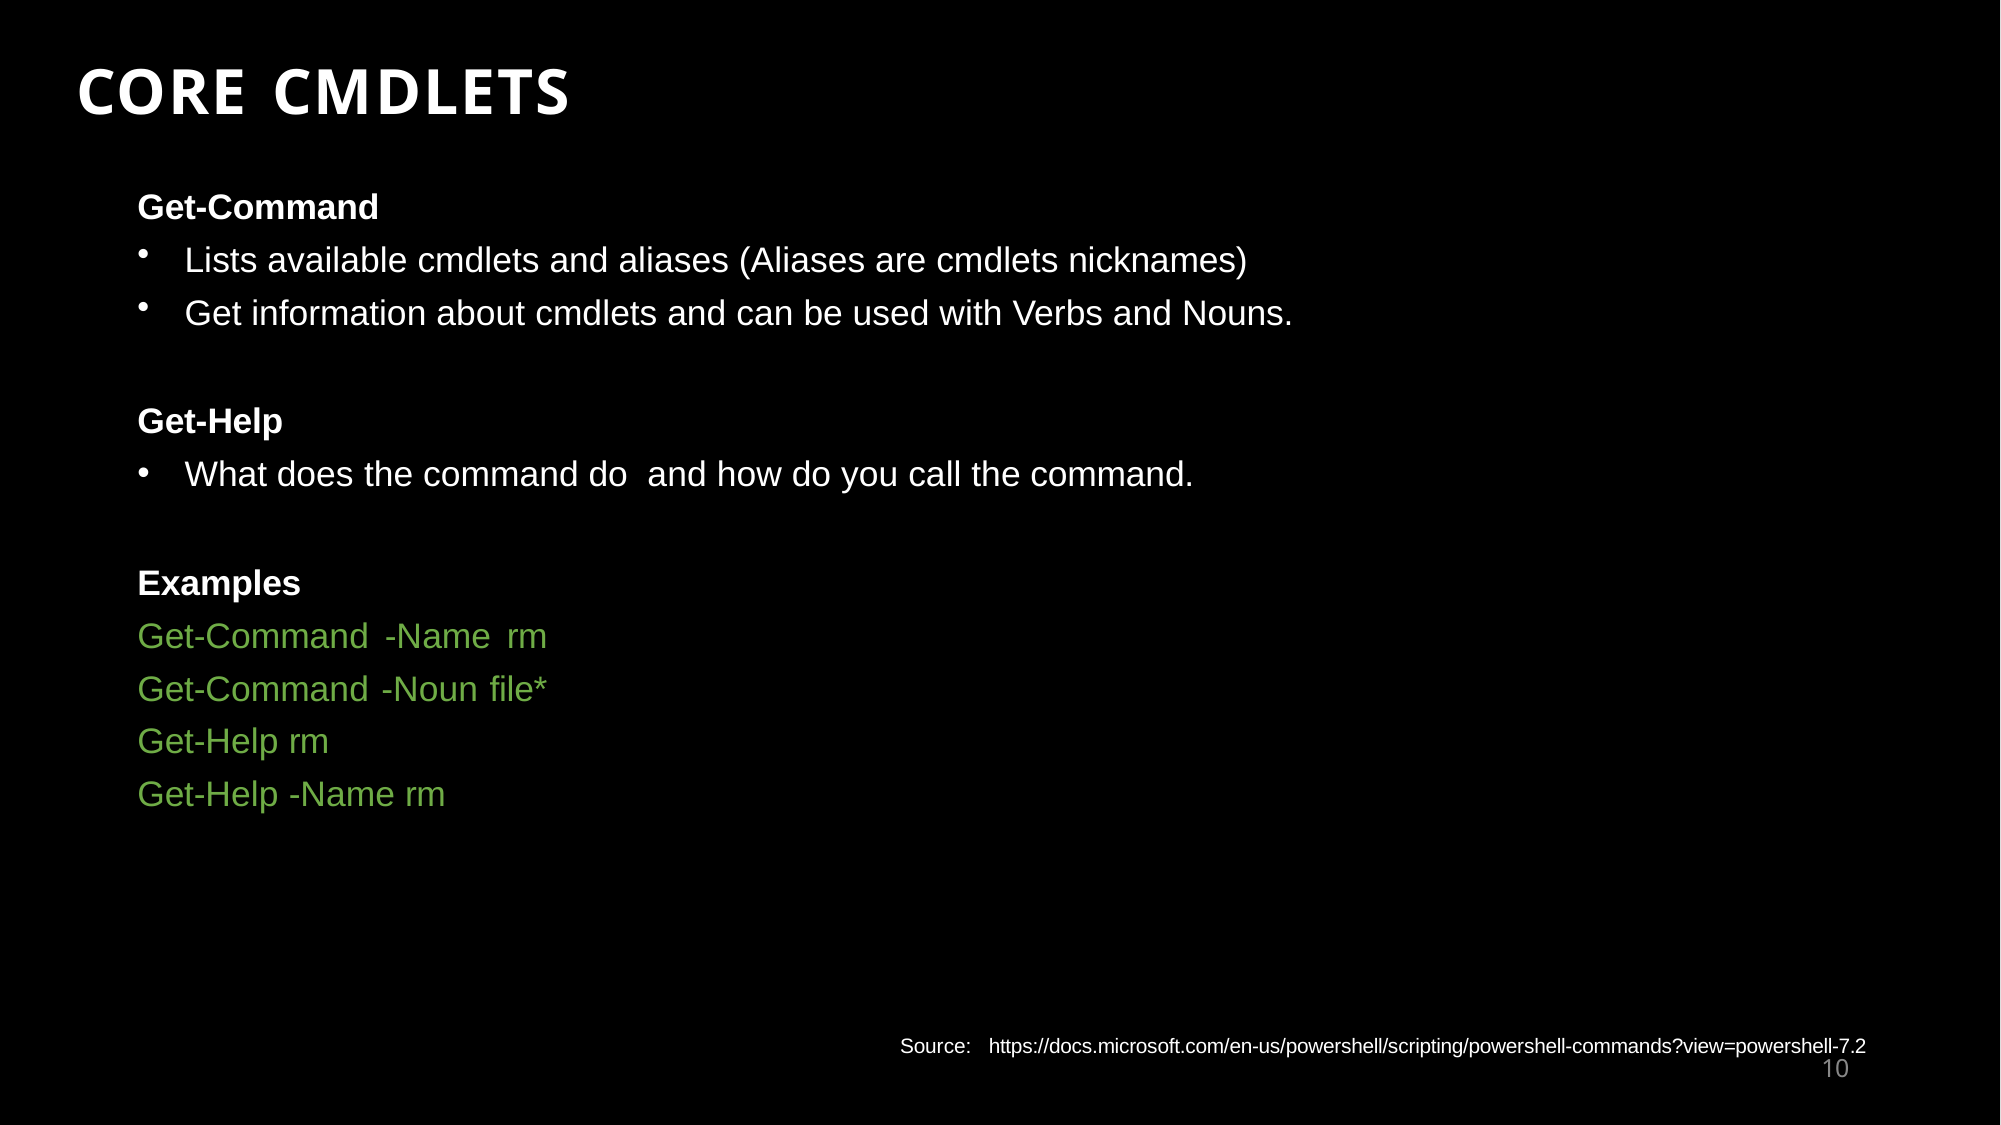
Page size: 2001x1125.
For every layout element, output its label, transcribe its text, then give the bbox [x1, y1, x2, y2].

title CORE CMDLETS [56, 49, 1944, 240]
slide_number Source: https://docs.microsoft.com/en-us/powershell/scripting/powershell-commands?view=powershell-7.2 10 [897, 1033, 1887, 1125]
text_box Get-Command Lists available cmdlets and aliases (Aliases are cmdlets nicknames) Get information about cmdlets and can be used with Verbs and Nouns. Get-Help What does the command do and how do you call the command. Examples Get-Command -Name rm Get-Command -Noun file* Get-Help rm Get-Help -Name rm [135, 171, 1297, 814]
